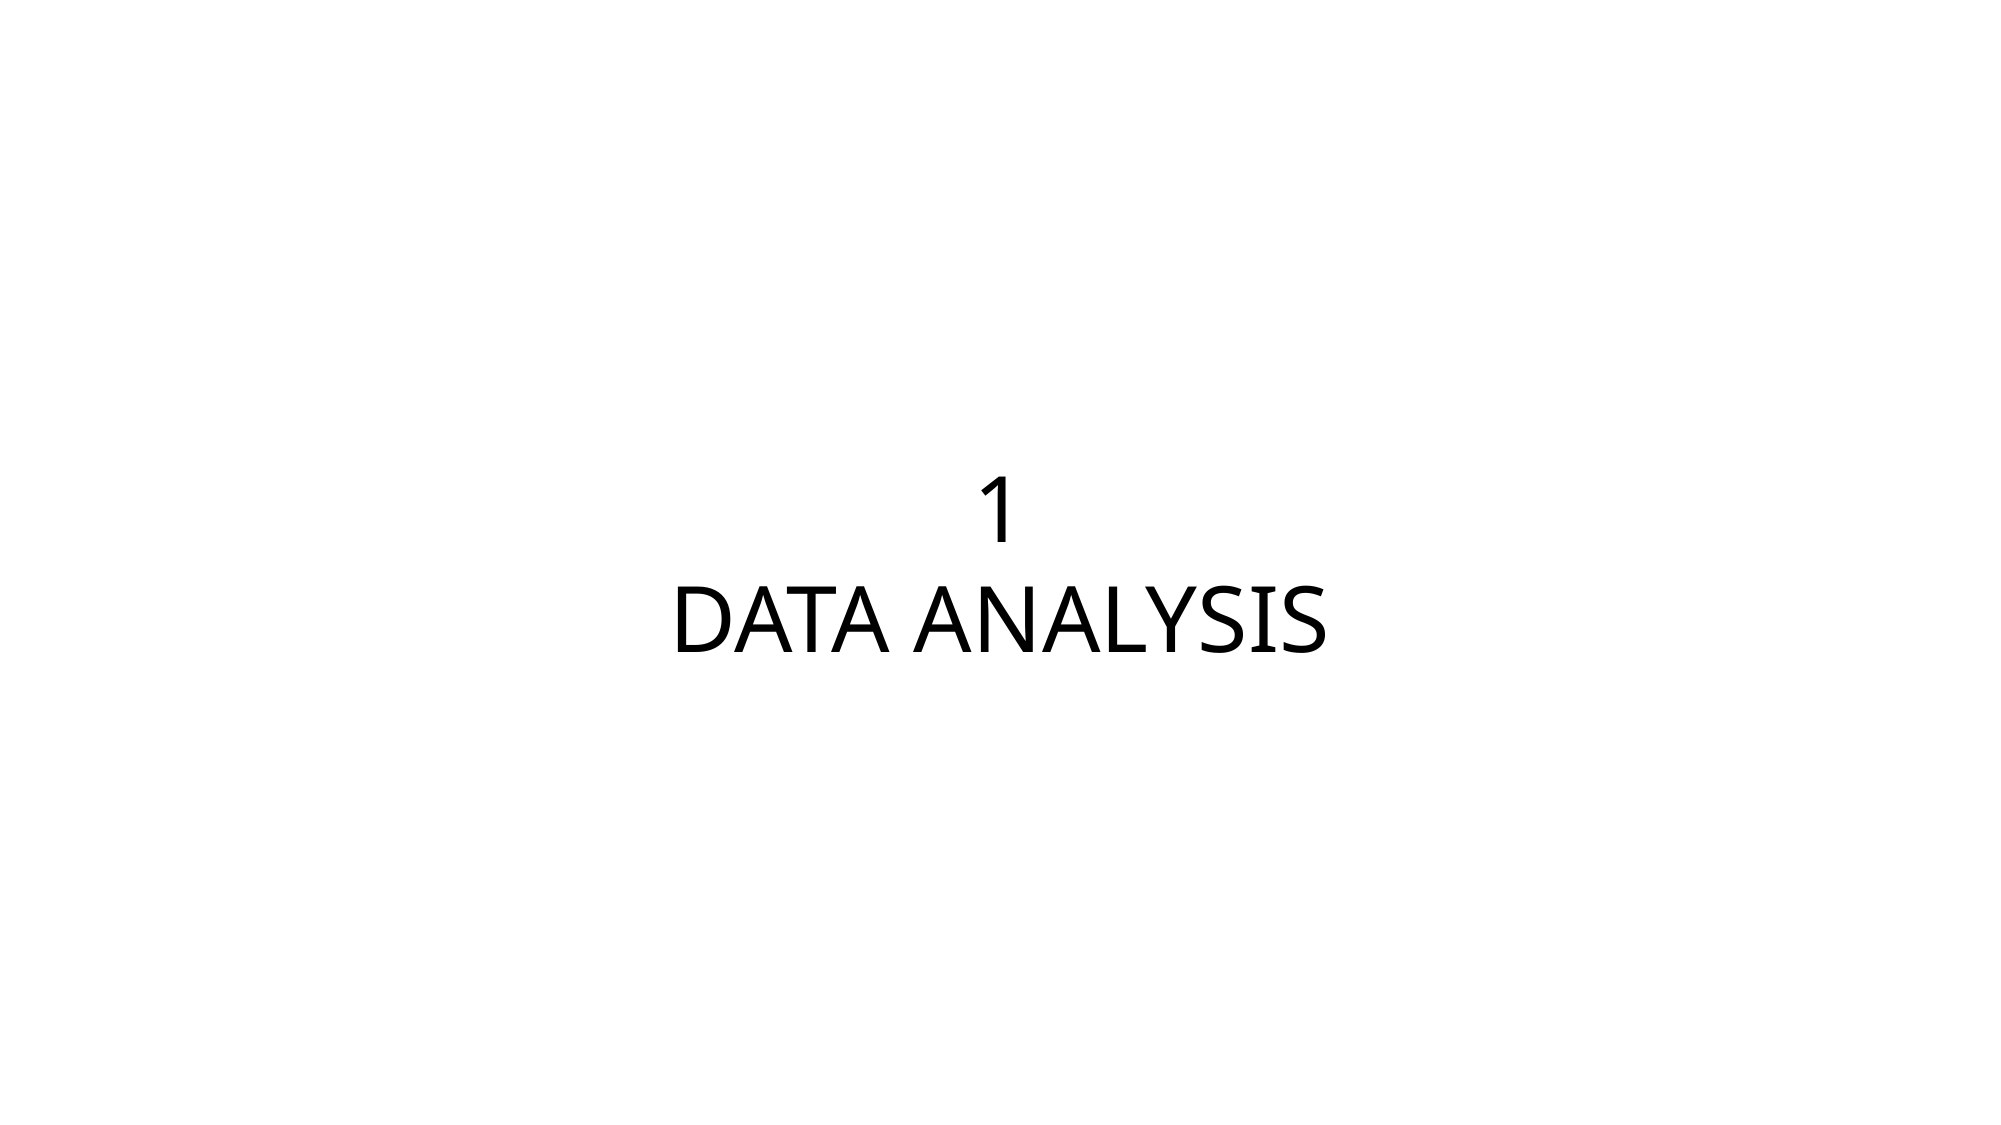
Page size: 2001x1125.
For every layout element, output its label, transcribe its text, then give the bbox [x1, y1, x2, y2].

text_box 1 DATA ANALYSIS [654, 443, 1345, 679]
